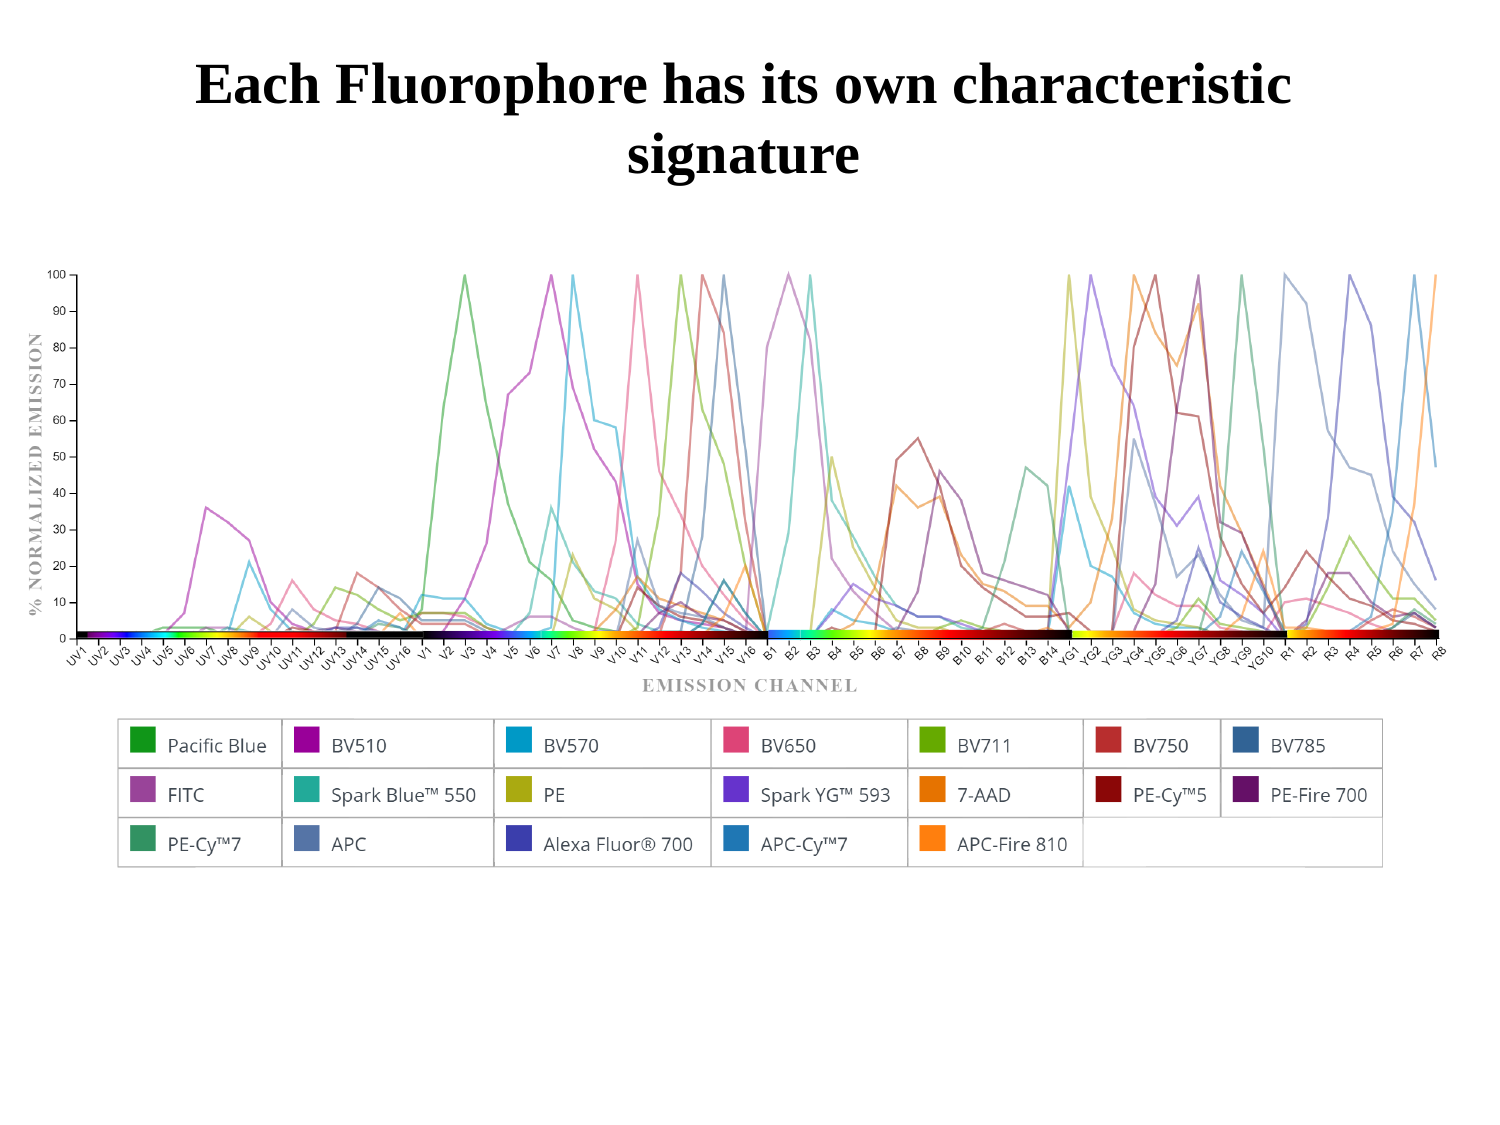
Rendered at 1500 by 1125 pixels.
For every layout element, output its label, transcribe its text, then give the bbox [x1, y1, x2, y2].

picture [0, 239, 1500, 886]
text_box Each Fluorophore has its own characteristic signature [137, 37, 1350, 193]
